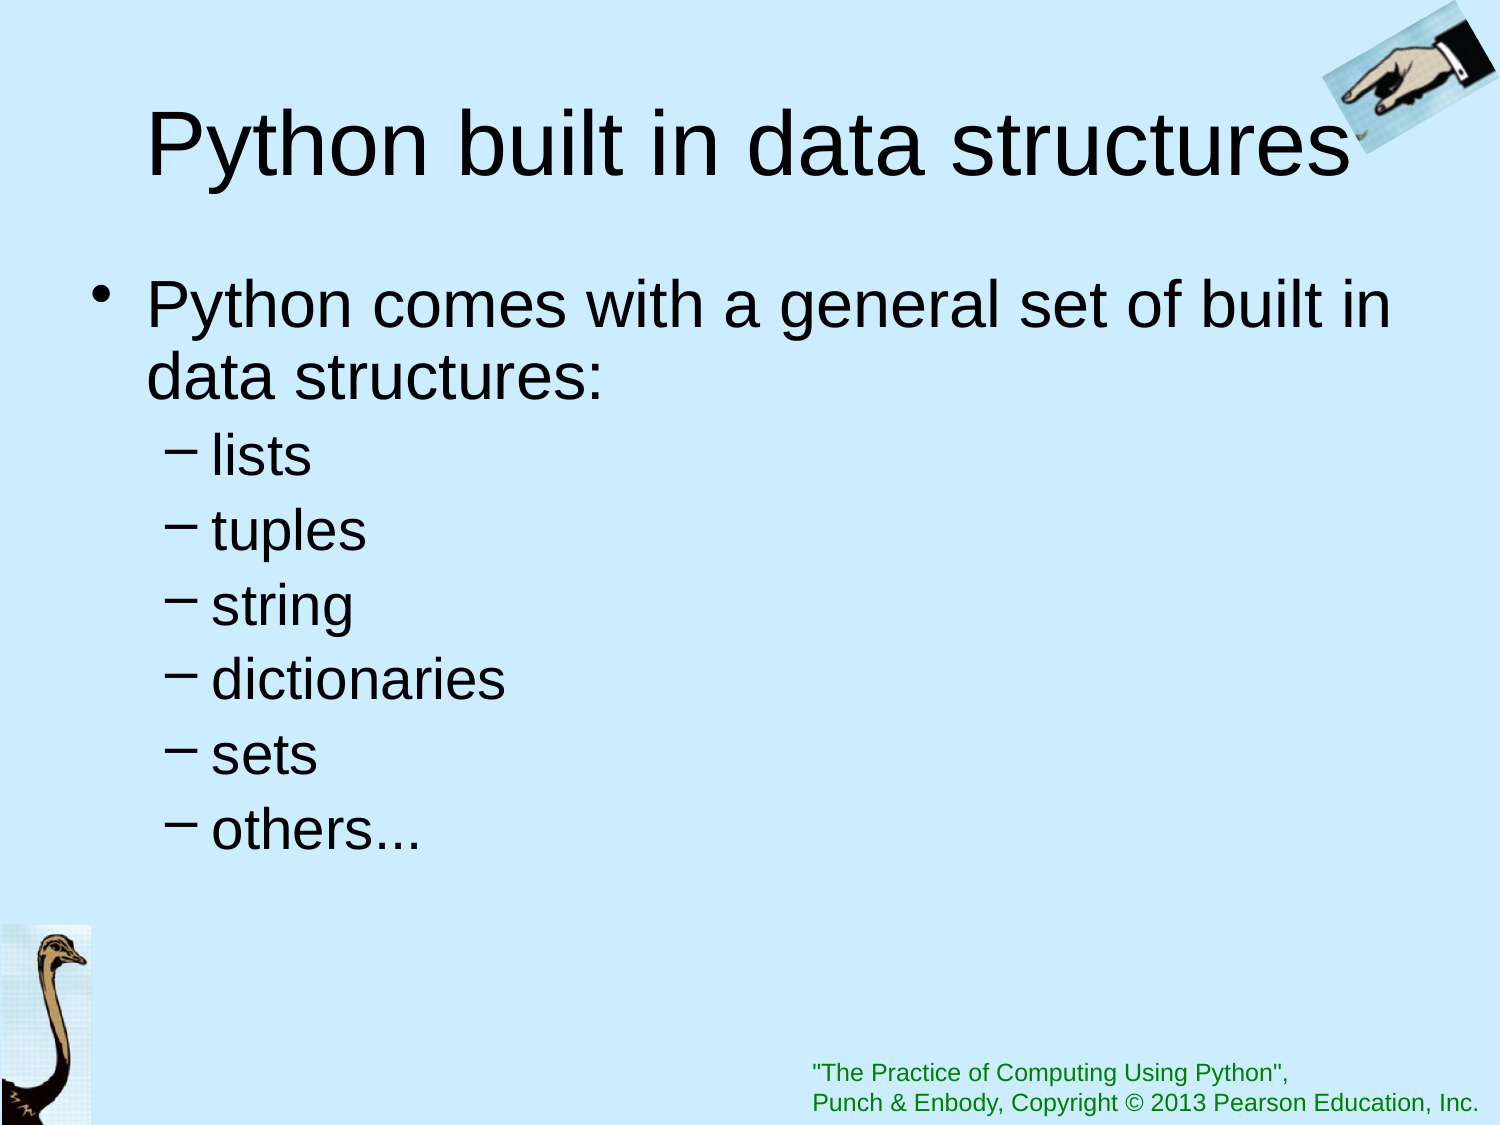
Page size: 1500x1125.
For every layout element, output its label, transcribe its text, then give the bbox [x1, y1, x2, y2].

picture [2, 924, 92, 1125]
picture [1378, 0, 1499, 120]
list Python comes with a general set of built in data structures: lists tuples string dictionaries sets others... [75, 262, 1425, 1005]
title Python built in data structures [75, 45, 1425, 233]
